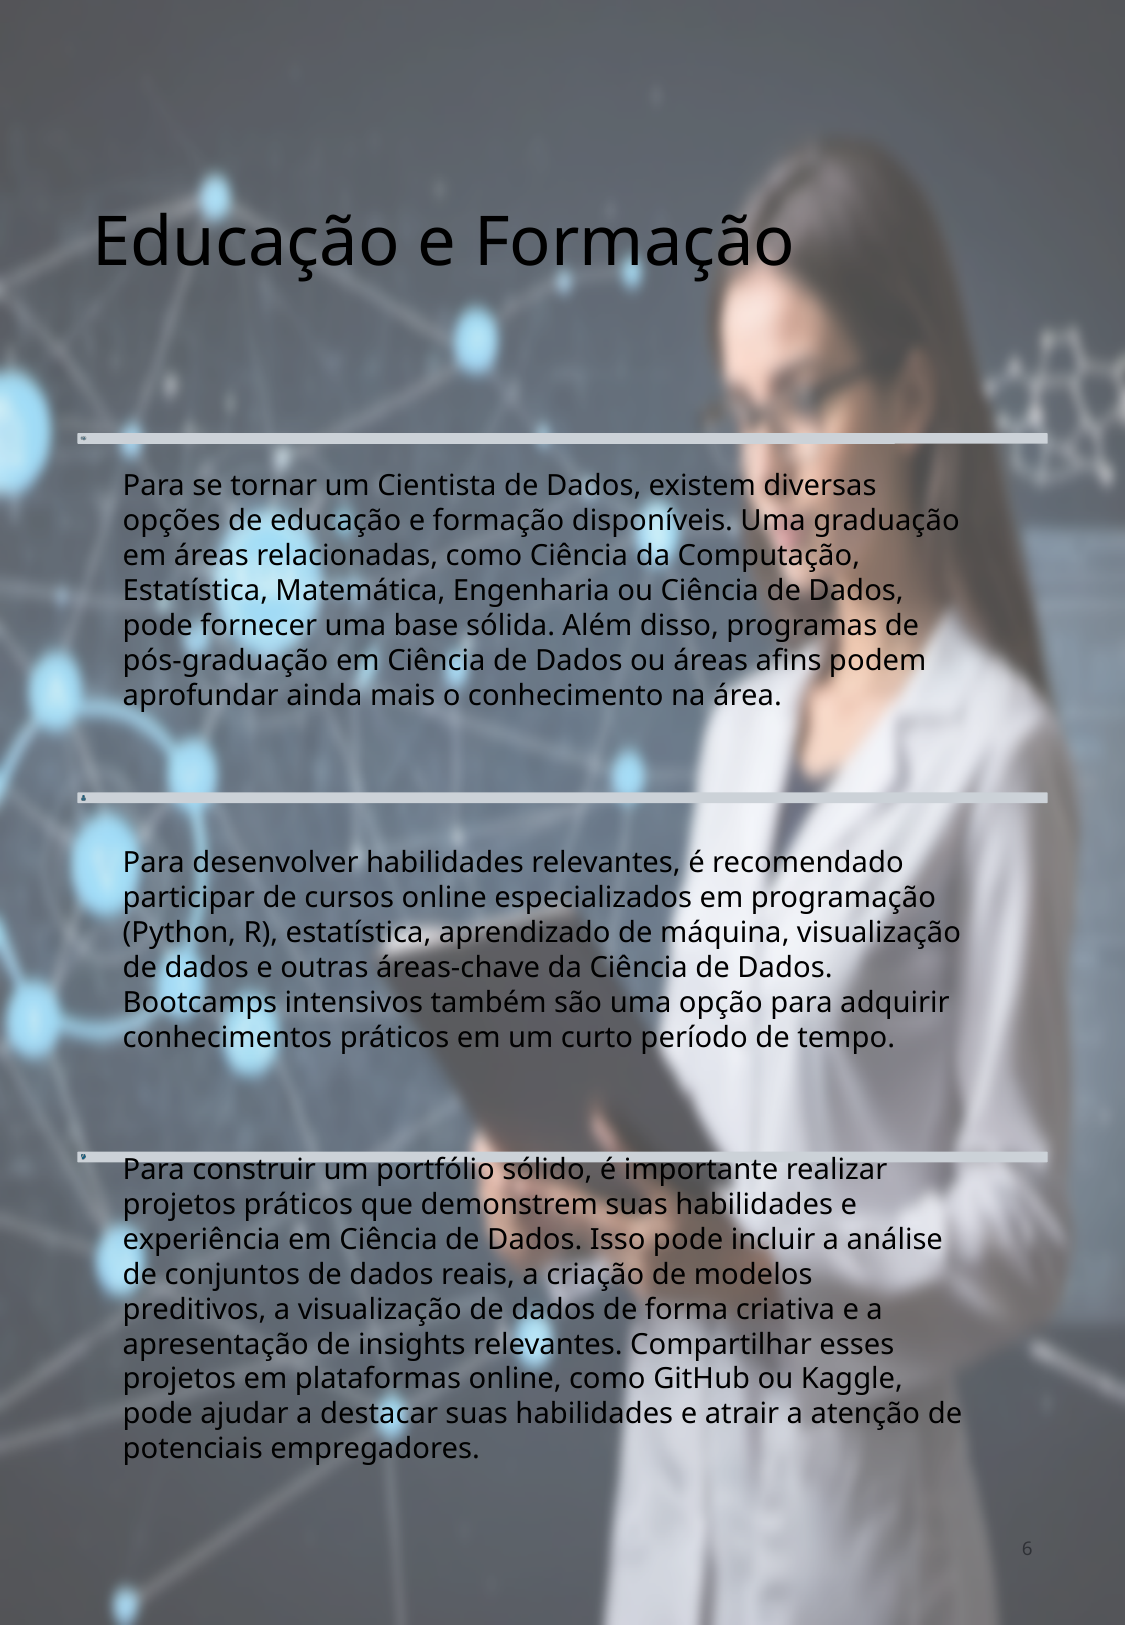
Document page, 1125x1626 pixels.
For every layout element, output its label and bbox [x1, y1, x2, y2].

picture [0, 0, 1125, 1625]
text_box [76, 432, 1049, 1465]
